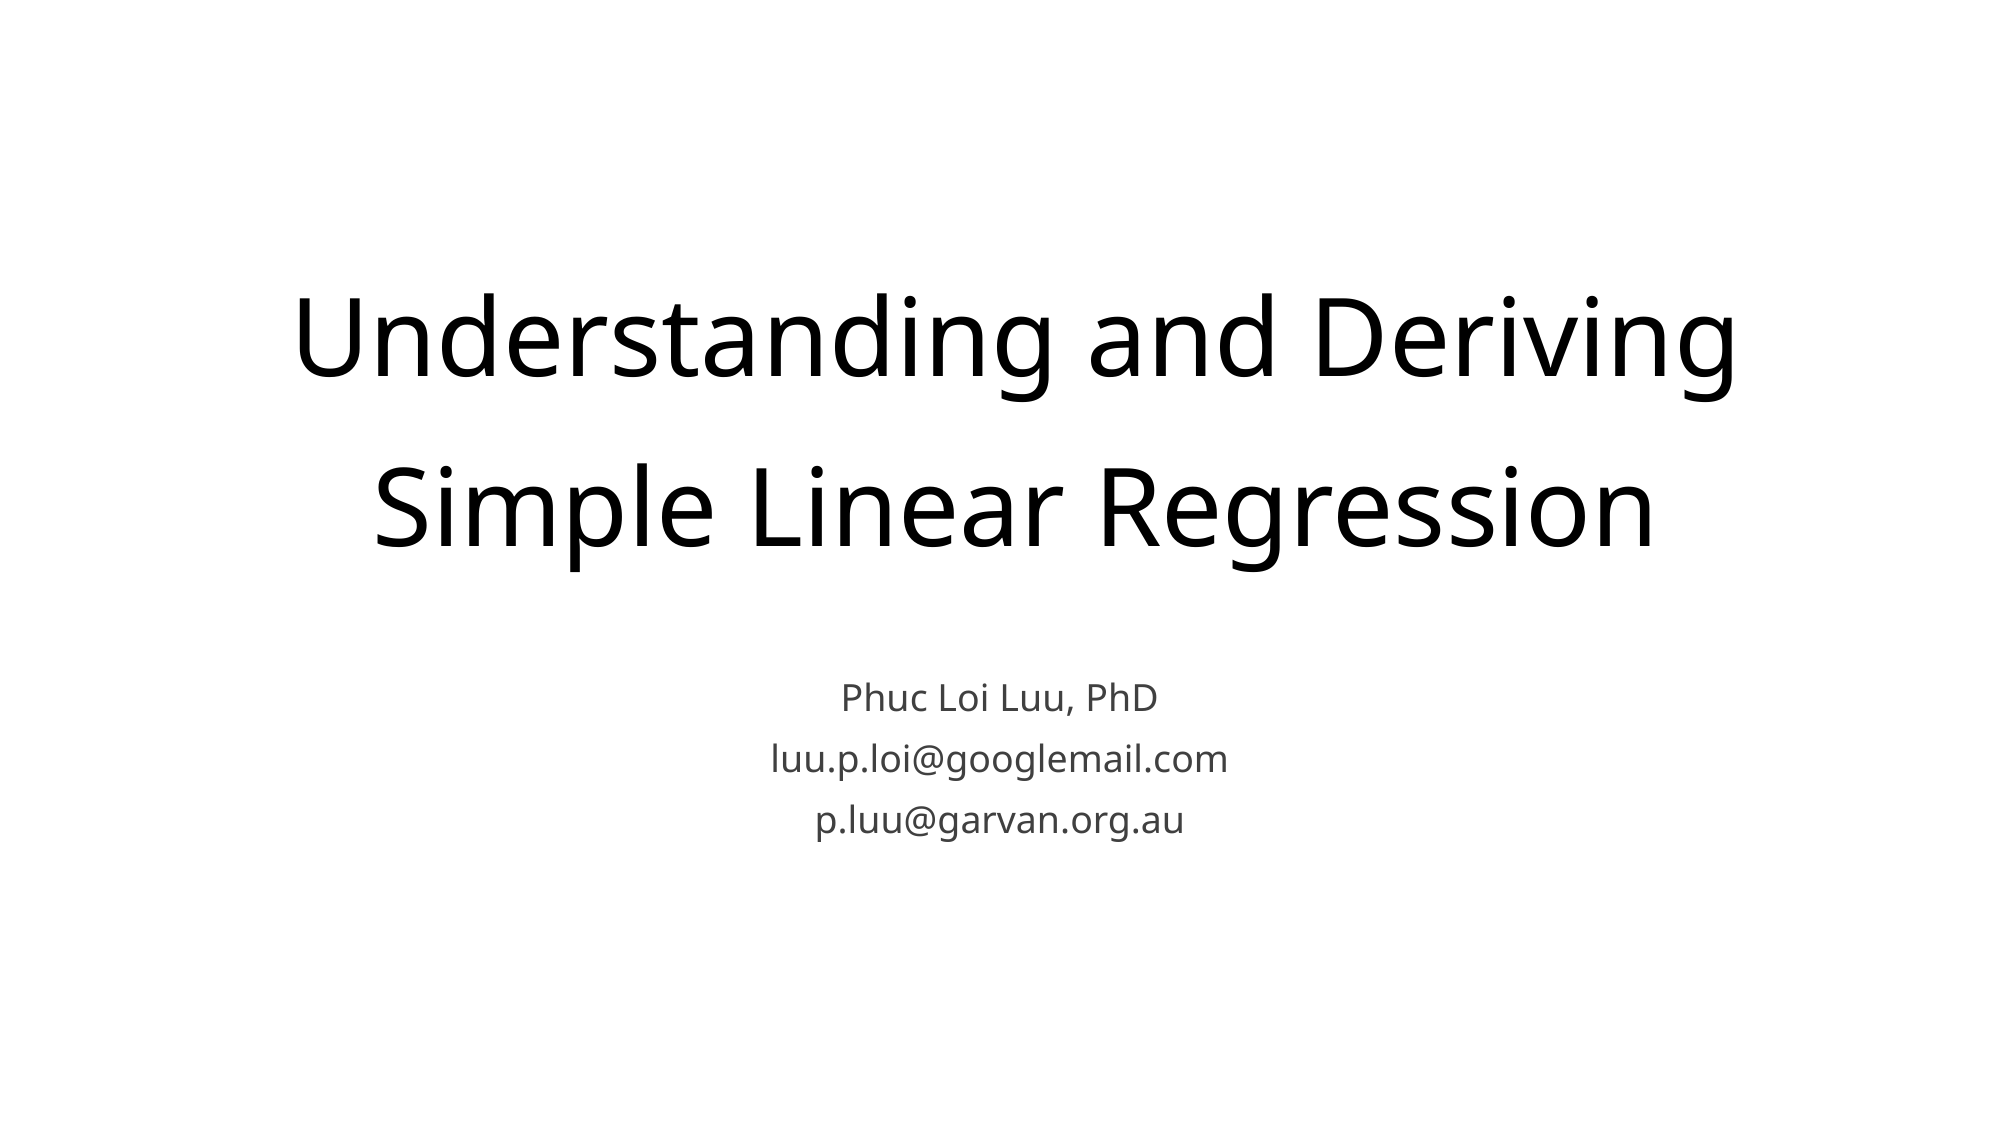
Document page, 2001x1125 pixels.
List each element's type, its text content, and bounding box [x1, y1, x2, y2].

subtitle Phuc Loi Luu, PhD luu.p.loi@googlemail.com p.luu@garvan.org.au [249, 671, 1750, 944]
title Understanding and Deriving Simple Linear Regression [191, 216, 1841, 576]
